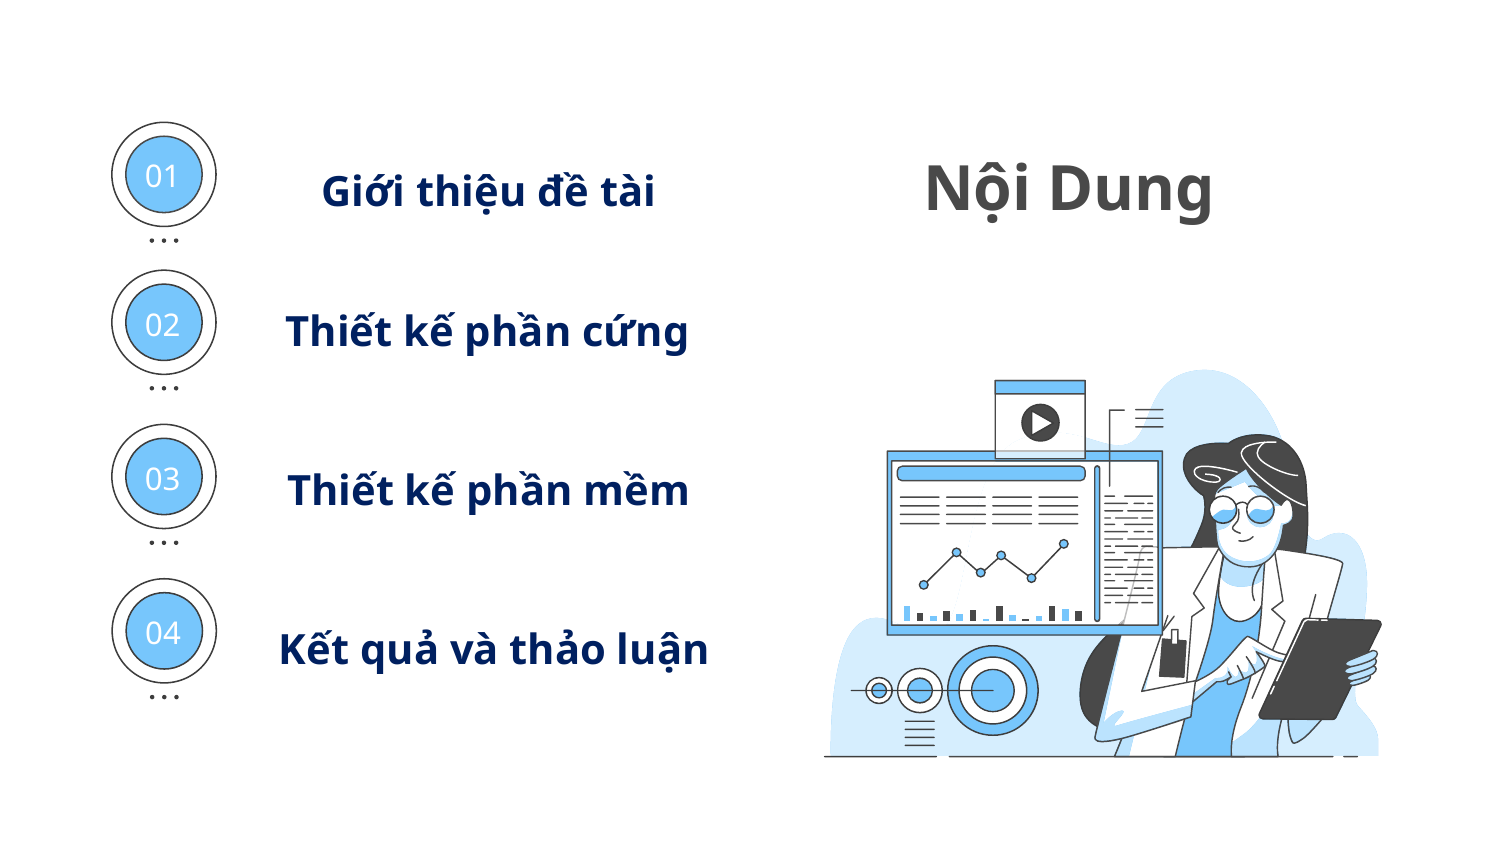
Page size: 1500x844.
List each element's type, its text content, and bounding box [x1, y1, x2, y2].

subtitle Giới thiệu đề tài [274, 141, 704, 205]
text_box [111, 424, 217, 546]
subtitle Thiết kế phần cứng [263, 282, 713, 346]
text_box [111, 122, 217, 244]
title Nội Dung [908, 137, 1337, 233]
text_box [111, 269, 217, 391]
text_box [111, 578, 217, 700]
subtitle Kết quả và thảo luận [263, 600, 726, 670]
subtitle Thiết kế phần mềm [265, 440, 712, 504]
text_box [823, 369, 1383, 758]
